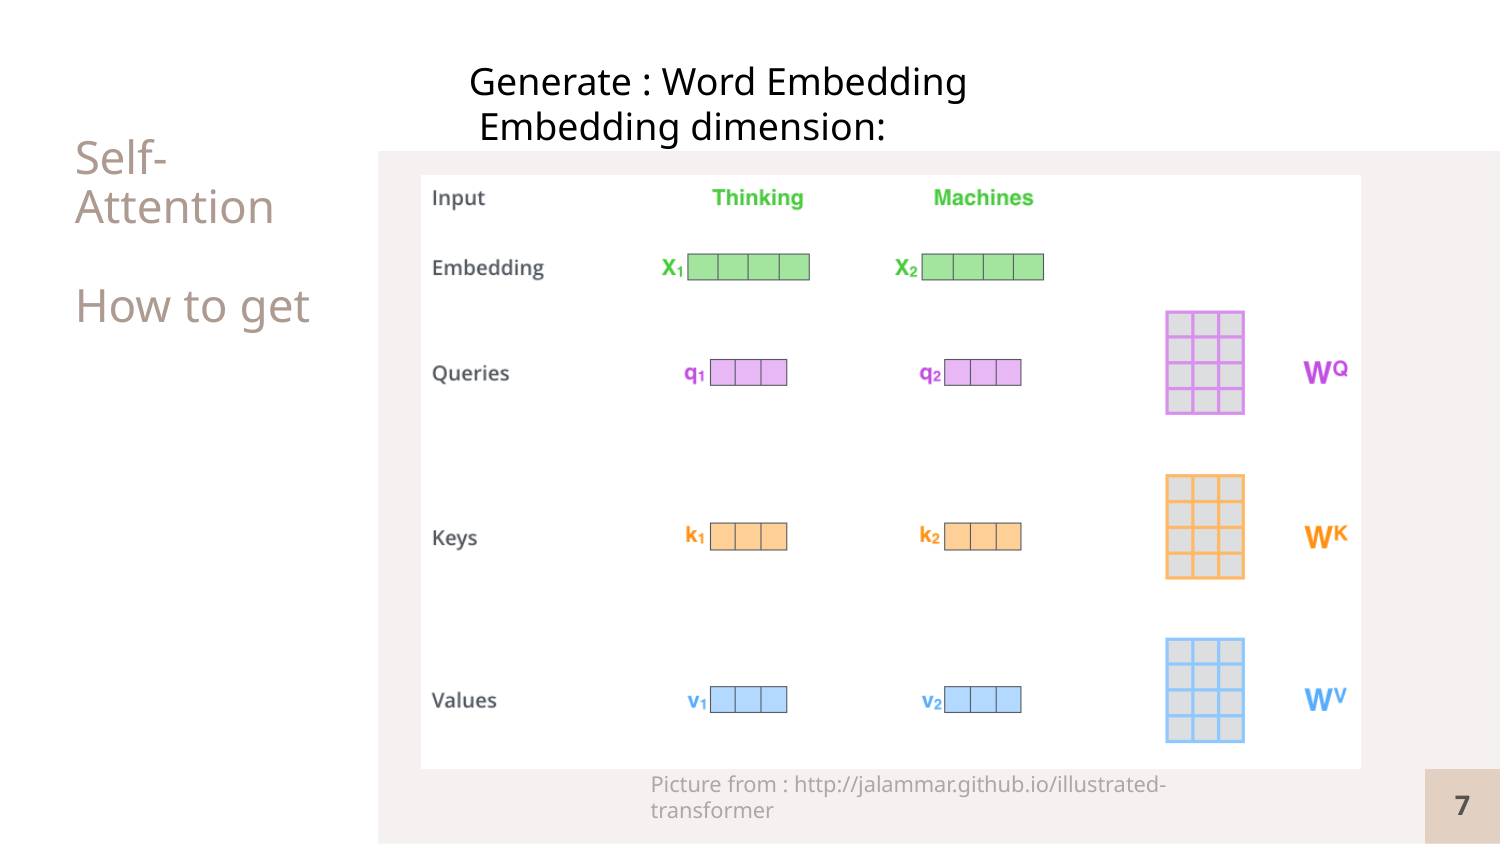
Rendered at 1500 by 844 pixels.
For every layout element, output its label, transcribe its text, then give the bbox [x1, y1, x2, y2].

text_box Picture from : http://jalammar.github.io/illustrated-transformer [635, 777, 1253, 830]
slide_number 6 [1425, 769, 1500, 844]
picture [421, 175, 1361, 769]
